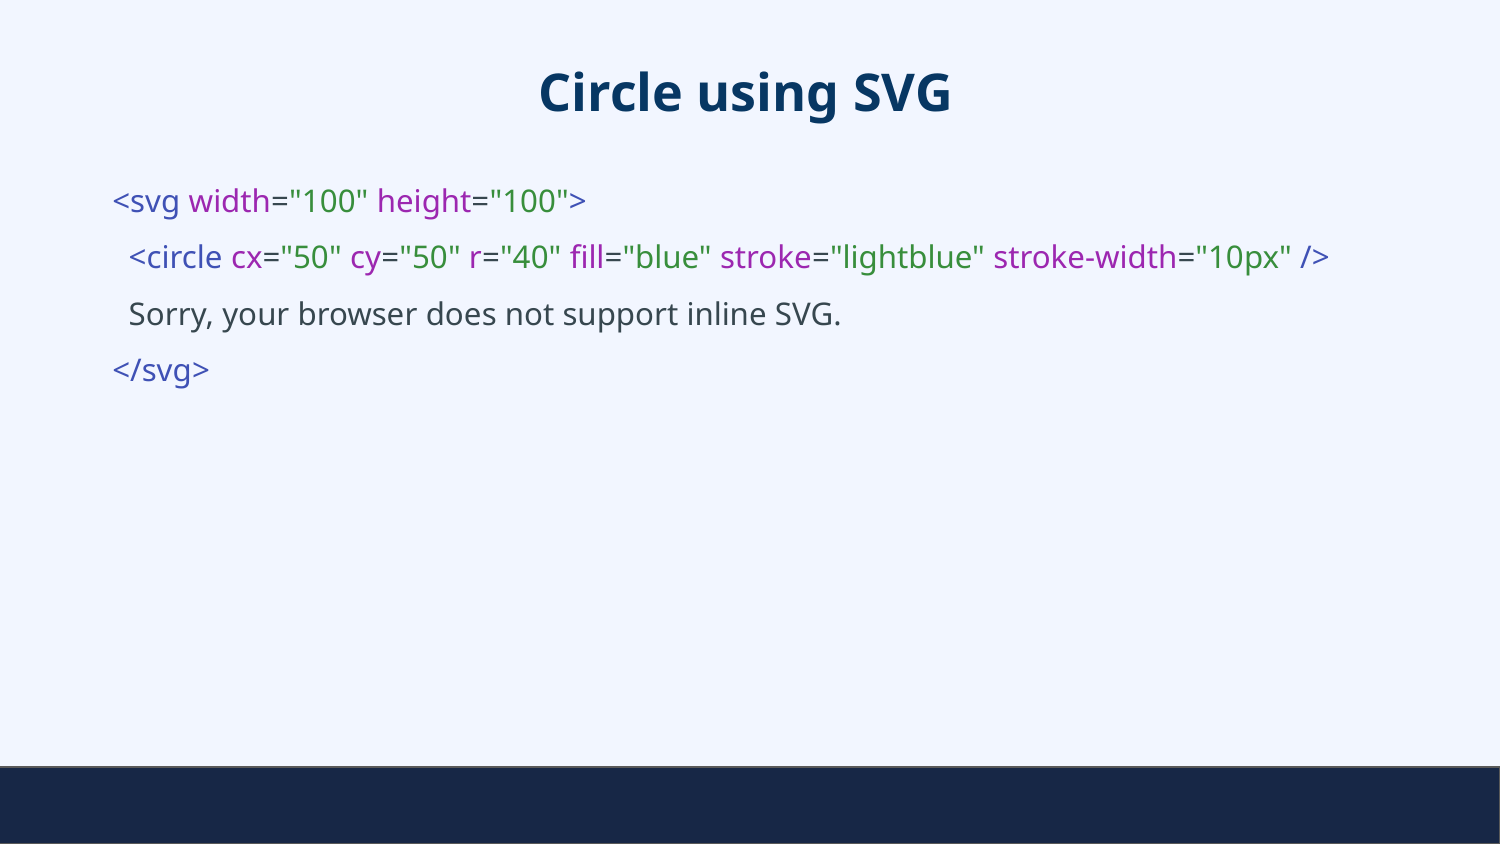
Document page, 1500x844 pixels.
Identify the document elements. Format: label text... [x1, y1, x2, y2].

text_box [0, 767, 1500, 844]
text_box <svg width="100" height="100"> <circle cx="50" cy="50" r="40" fill="blue" stroke="lightblue" stroke-width="10px" /> Sorry, your browser does not support inline SVG. </svg> [97, 147, 1397, 711]
title Circle using SVG [29, 35, 1462, 148]
